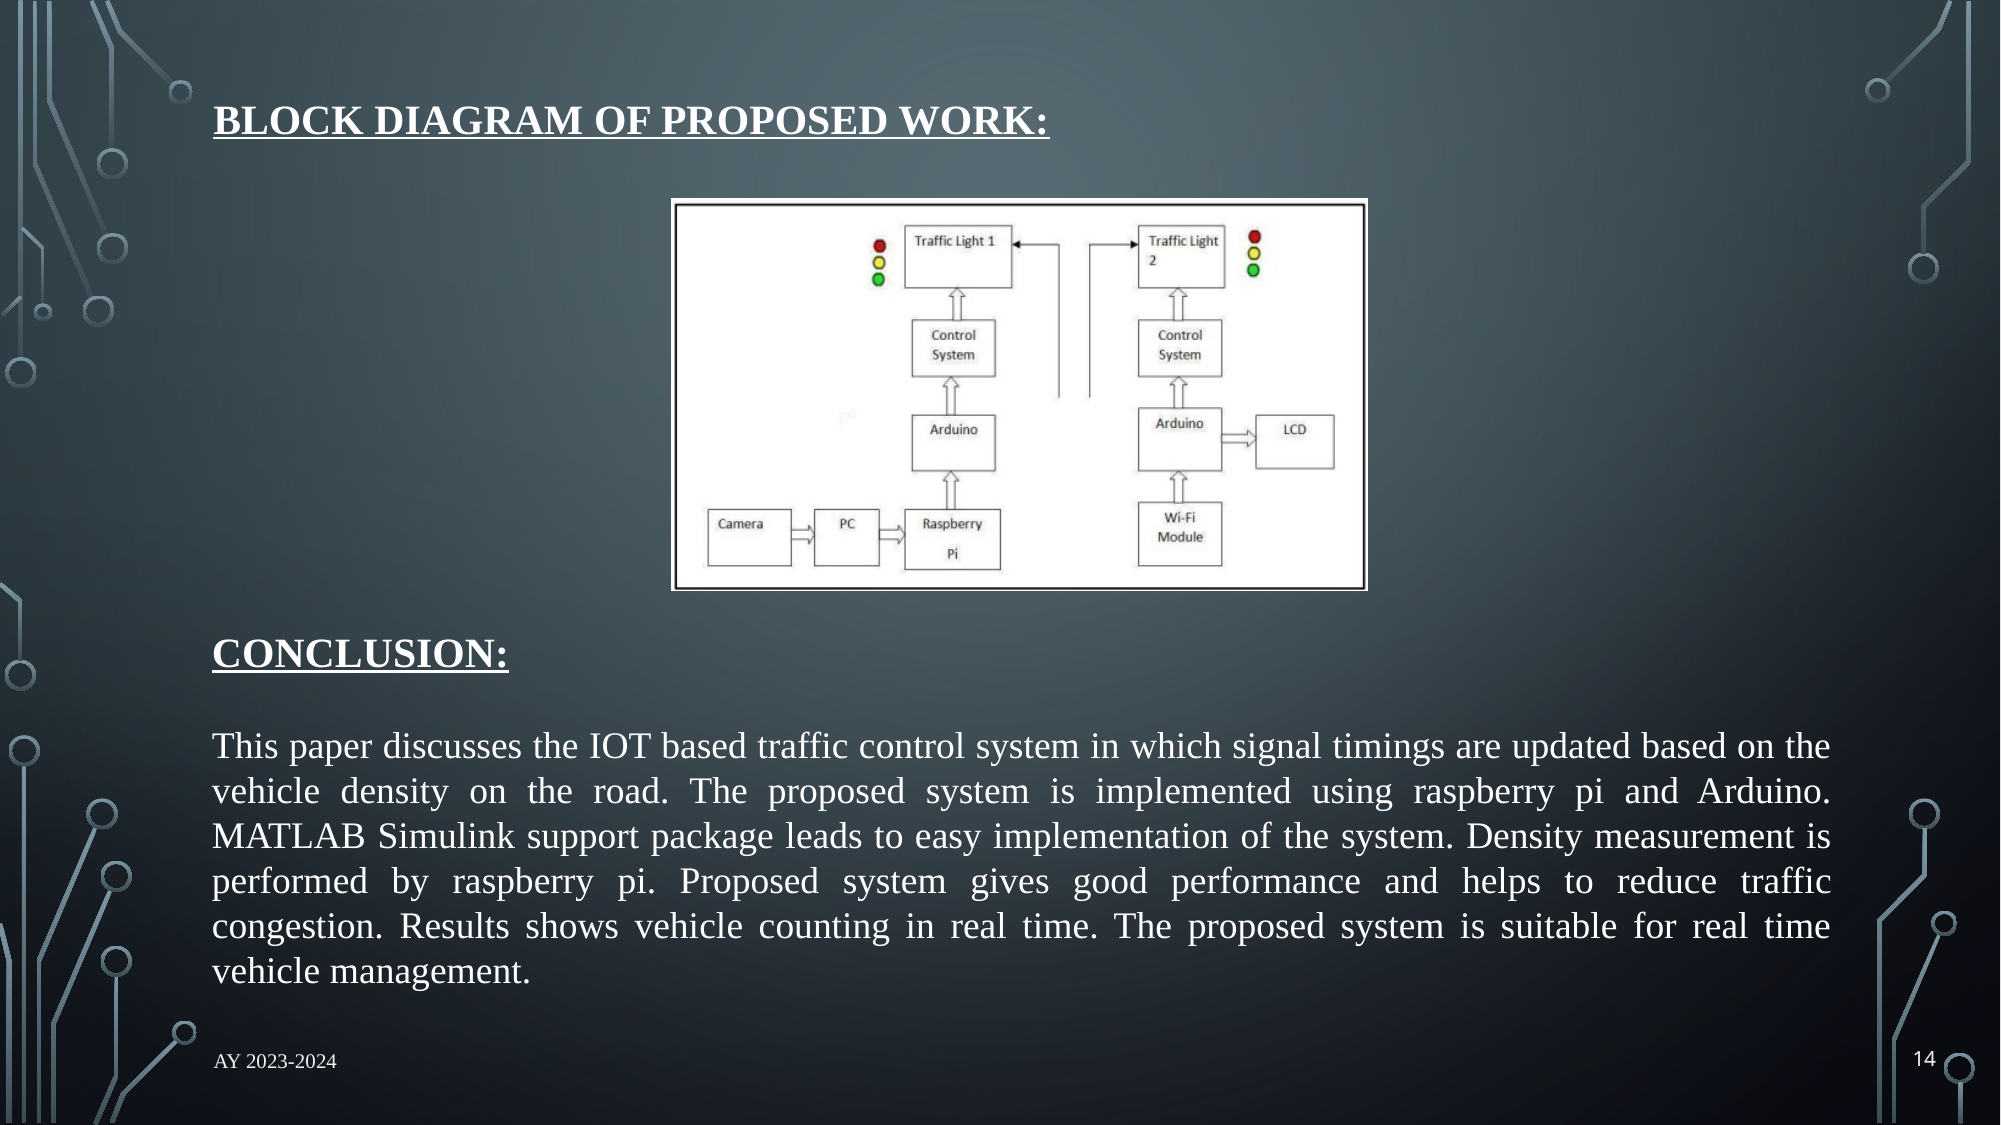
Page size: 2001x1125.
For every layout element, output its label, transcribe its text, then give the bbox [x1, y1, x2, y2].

picture [670, 198, 1369, 592]
text_box [197, 145, 1512, 252]
text_box CONCLUSION: This paper discusses the IOT based traffic control system in which signal timings are updated based on the vehicle density on the road. The proposed system is implemented using raspberry pi and Arduino. MATLAB Simulink support package leads to easy implementation of the system. Density measurement is performed by raspberry pi. Proposed system gives good performance and helps to reduce traffic congestion. Results shows vehicle counting in real time. The proposed system is suitable for real time vehicle management. [197, 618, 1849, 999]
text_box 14 [1858, 1030, 1951, 1091]
text_box BLOCK DIAGRAM OF PROPOSED WORK: [198, 85, 1086, 151]
text_box AY 2023-2024 [198, 1030, 1020, 1091]
